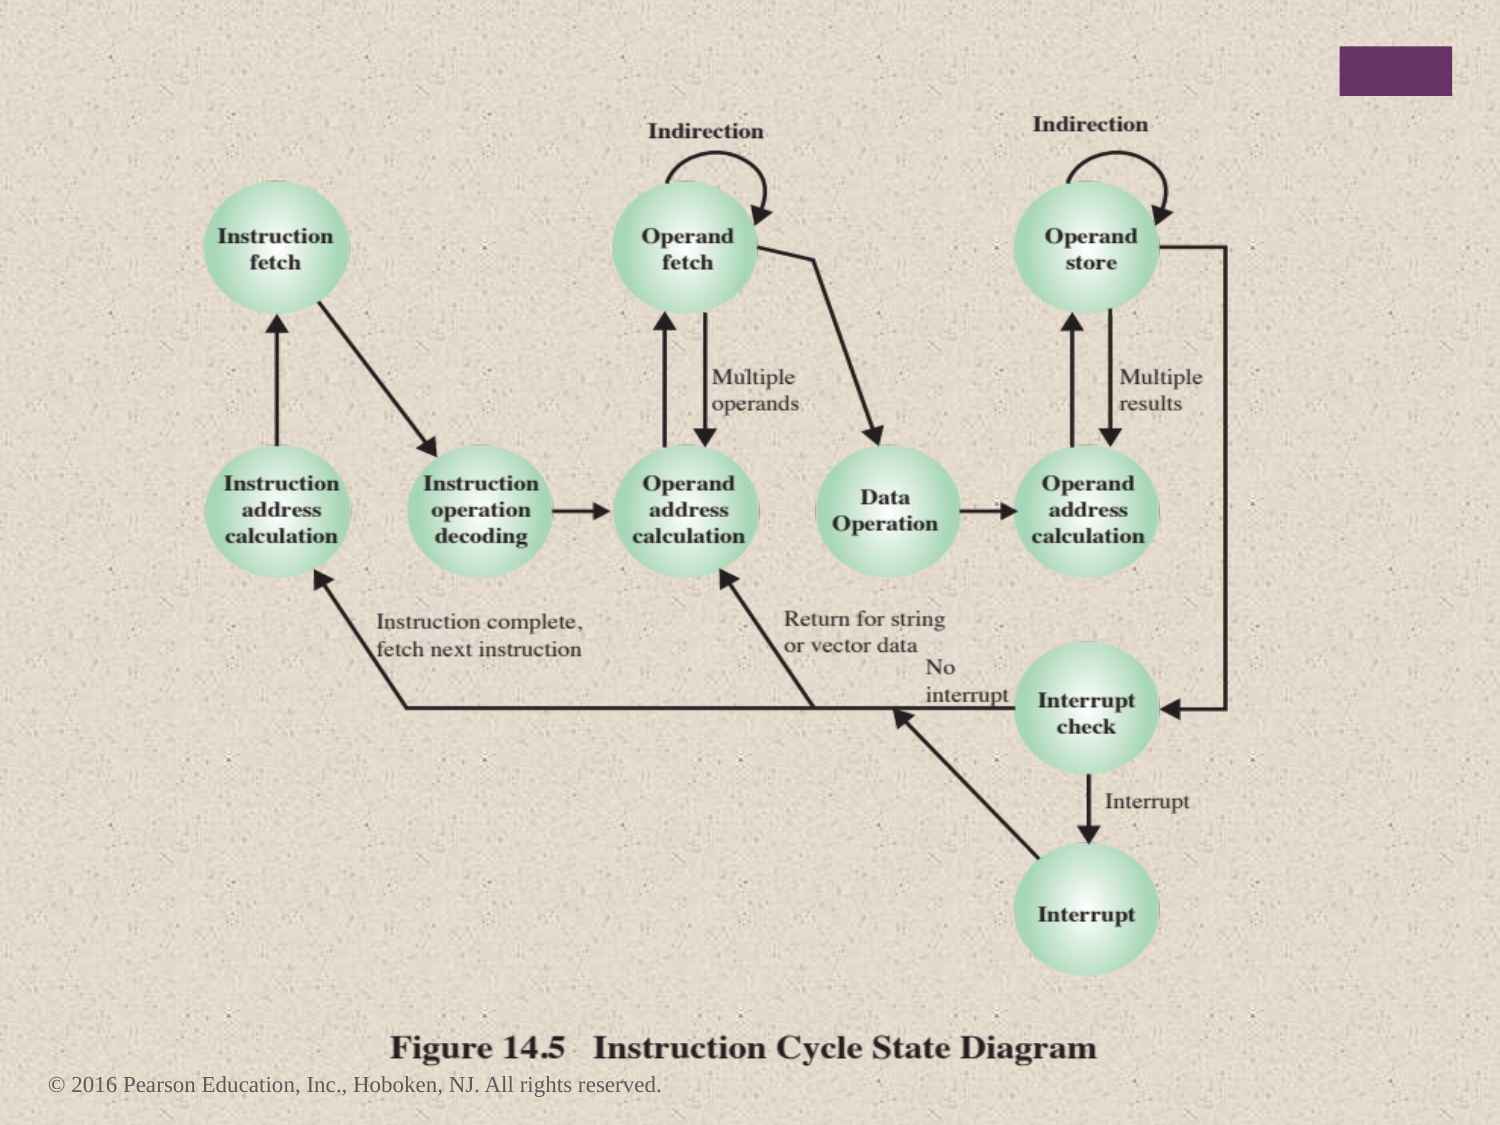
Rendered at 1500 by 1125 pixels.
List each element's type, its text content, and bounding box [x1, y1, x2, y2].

picture [0, 0, 1500, 1125]
footer © 2016 Pearson Education, Inc., Hoboken, NJ. All rights reserved. [33, 1053, 130, 1114]
